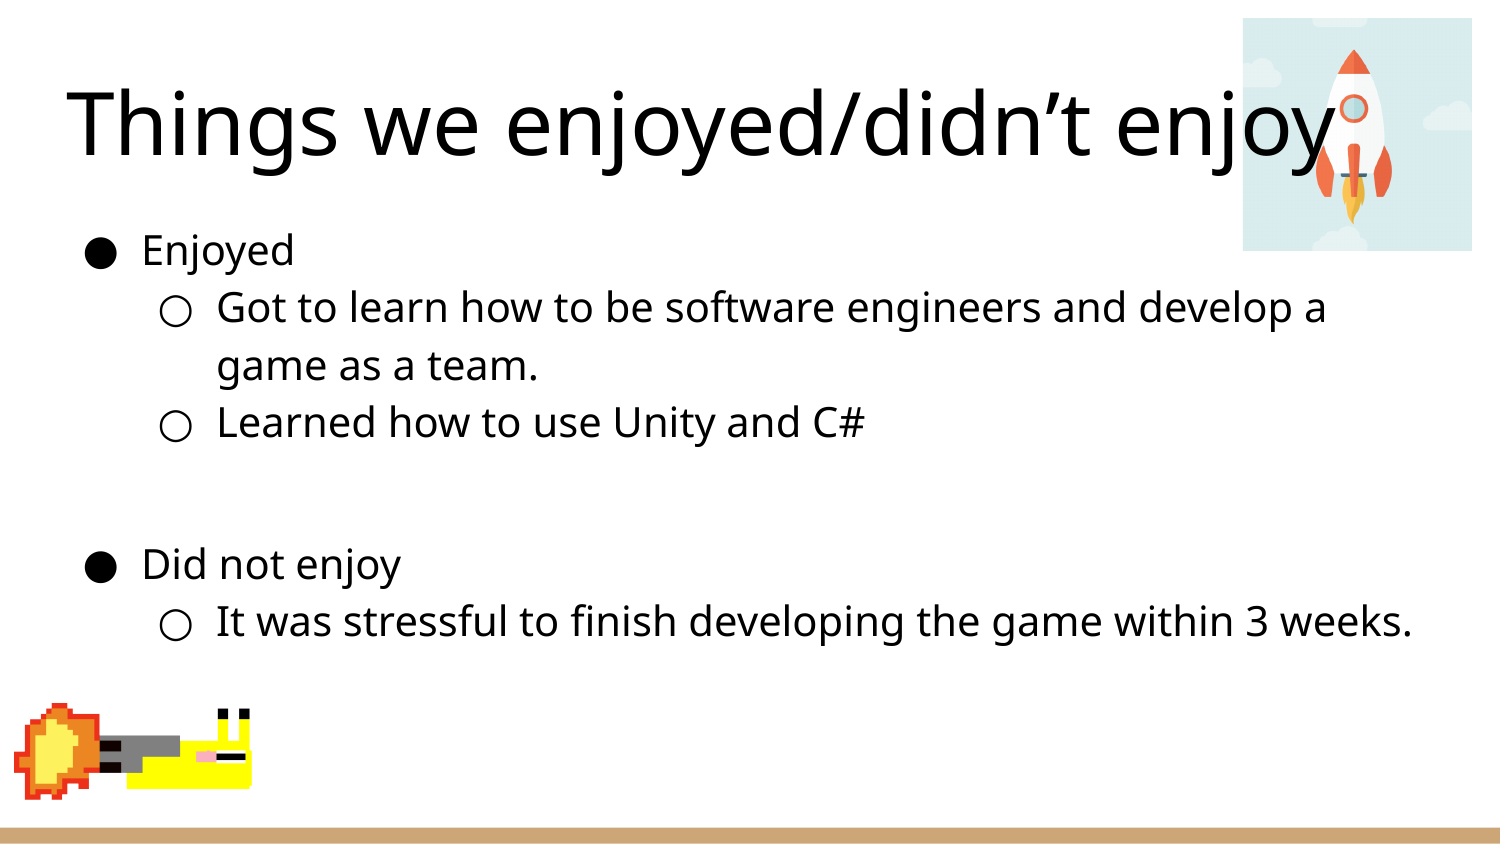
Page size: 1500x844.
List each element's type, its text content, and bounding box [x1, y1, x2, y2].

title Things we enjoyed/didn’t enjoy [51, 51, 1449, 189]
picture [14, 689, 268, 815]
picture [1242, 18, 1472, 251]
list Enjoyed Got to learn how to be software engineers and develop a game as a team. Learned how to use Unity and C# Did not enjoy It was stressful to finish developing the game within 3 weeks. [51, 200, 1449, 752]
